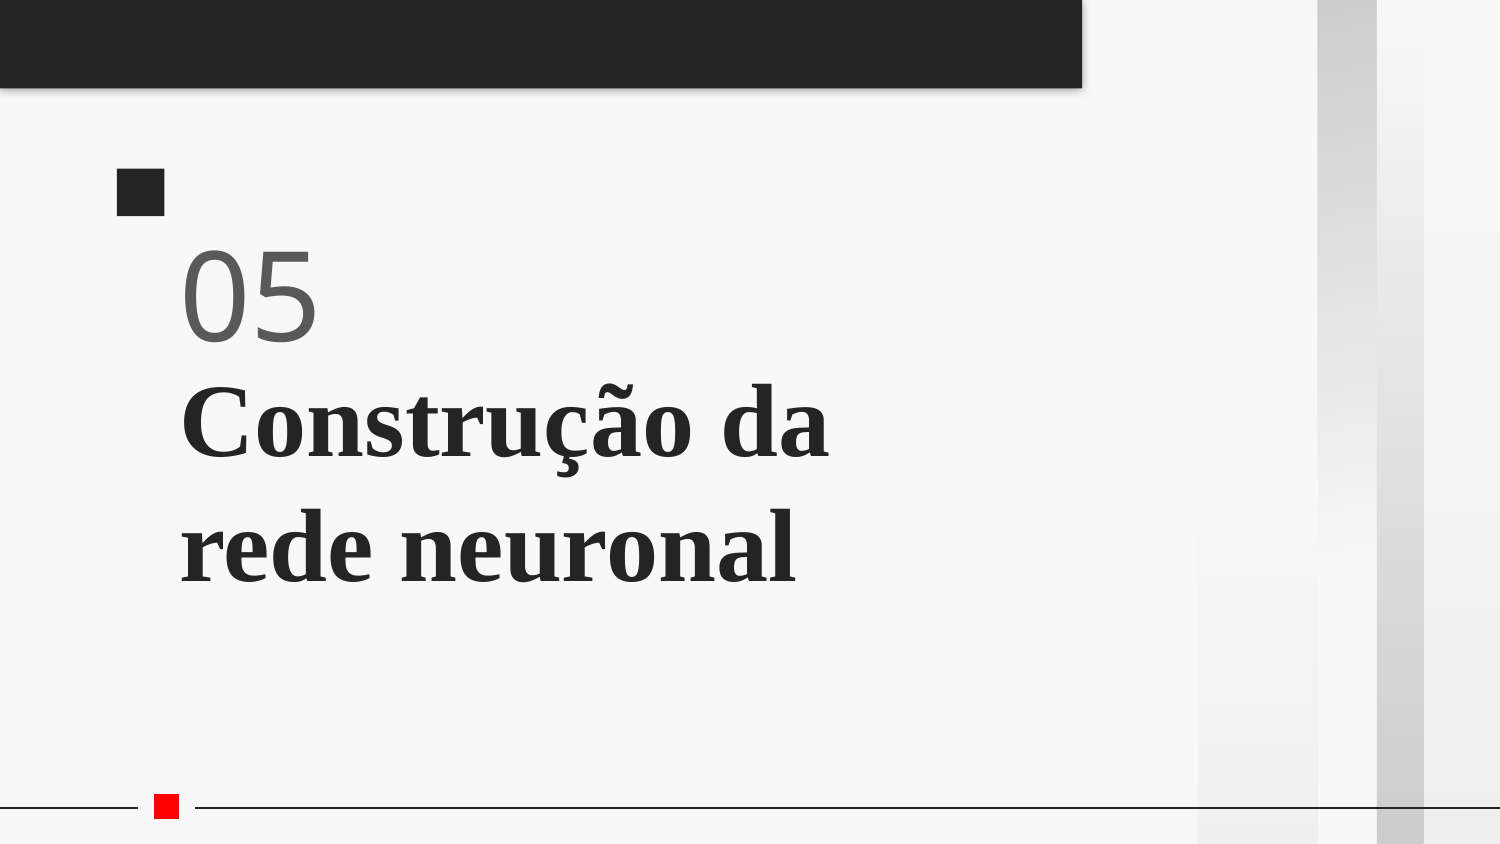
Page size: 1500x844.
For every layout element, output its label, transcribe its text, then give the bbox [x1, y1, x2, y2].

title Construção da rede neuronal [164, 353, 926, 602]
text_box [116, 168, 165, 217]
title 05 [164, 216, 362, 367]
